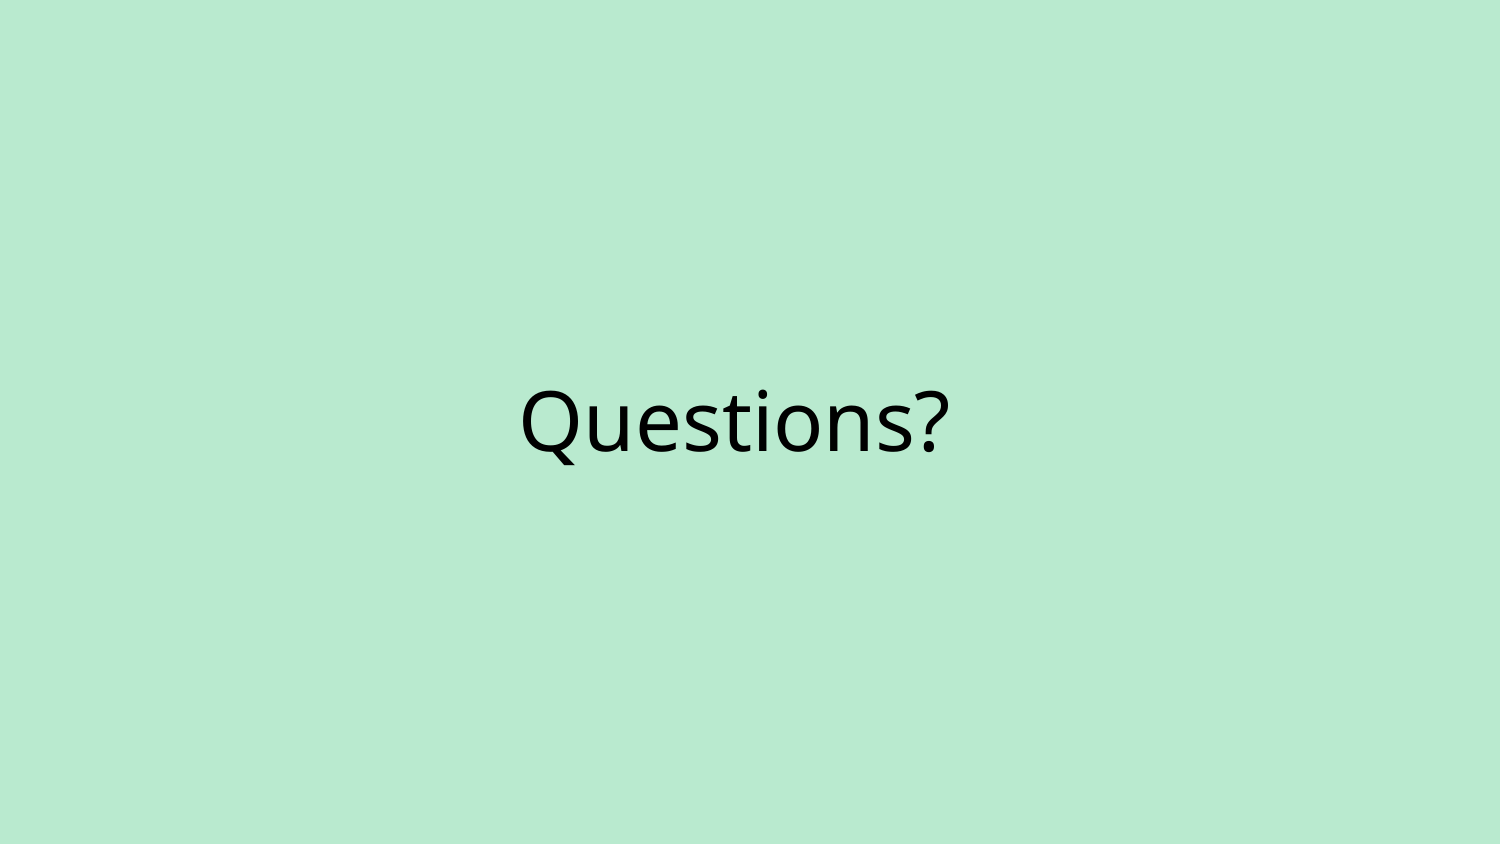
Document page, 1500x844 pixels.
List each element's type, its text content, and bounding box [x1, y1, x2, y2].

text_box Questions? [503, 352, 997, 491]
